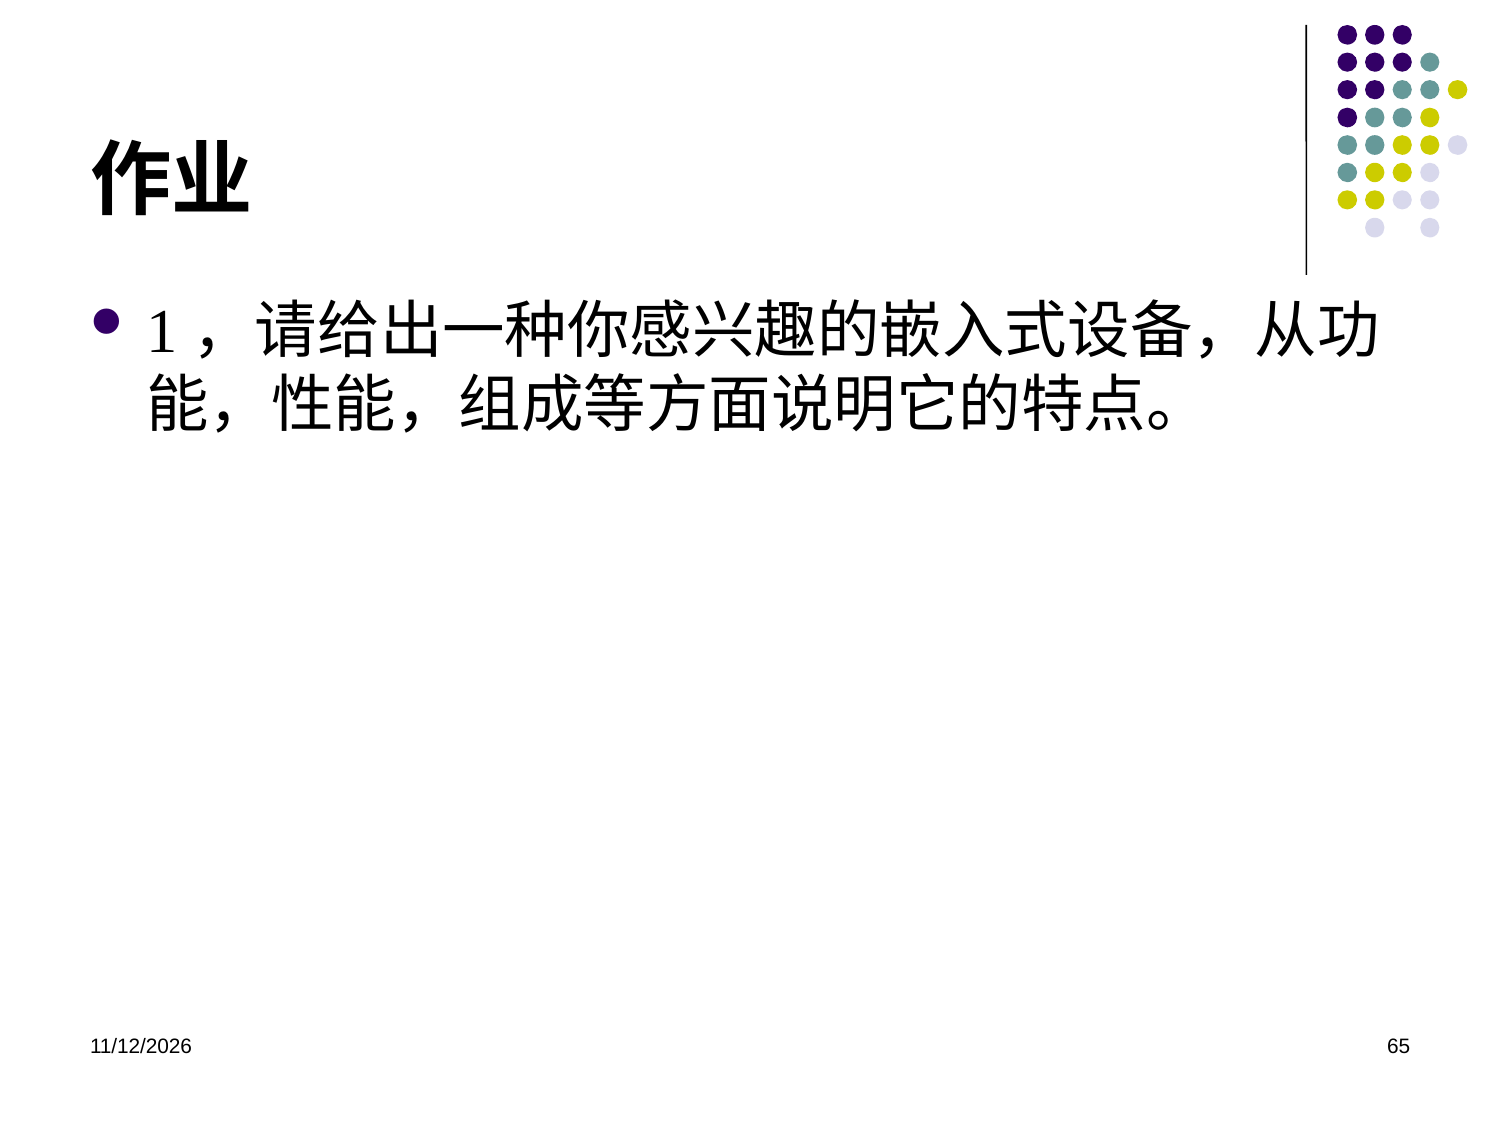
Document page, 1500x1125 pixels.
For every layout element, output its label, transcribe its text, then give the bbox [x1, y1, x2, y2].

title 作业 [75, 20, 1313, 233]
list 1，请给出一种你感兴趣的嵌入式设备，从功能，性能，组成等方面说明它的特点。 [75, 282, 1425, 1006]
slide_number 65 [1074, 1024, 1426, 1101]
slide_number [74, 1024, 426, 1101]
